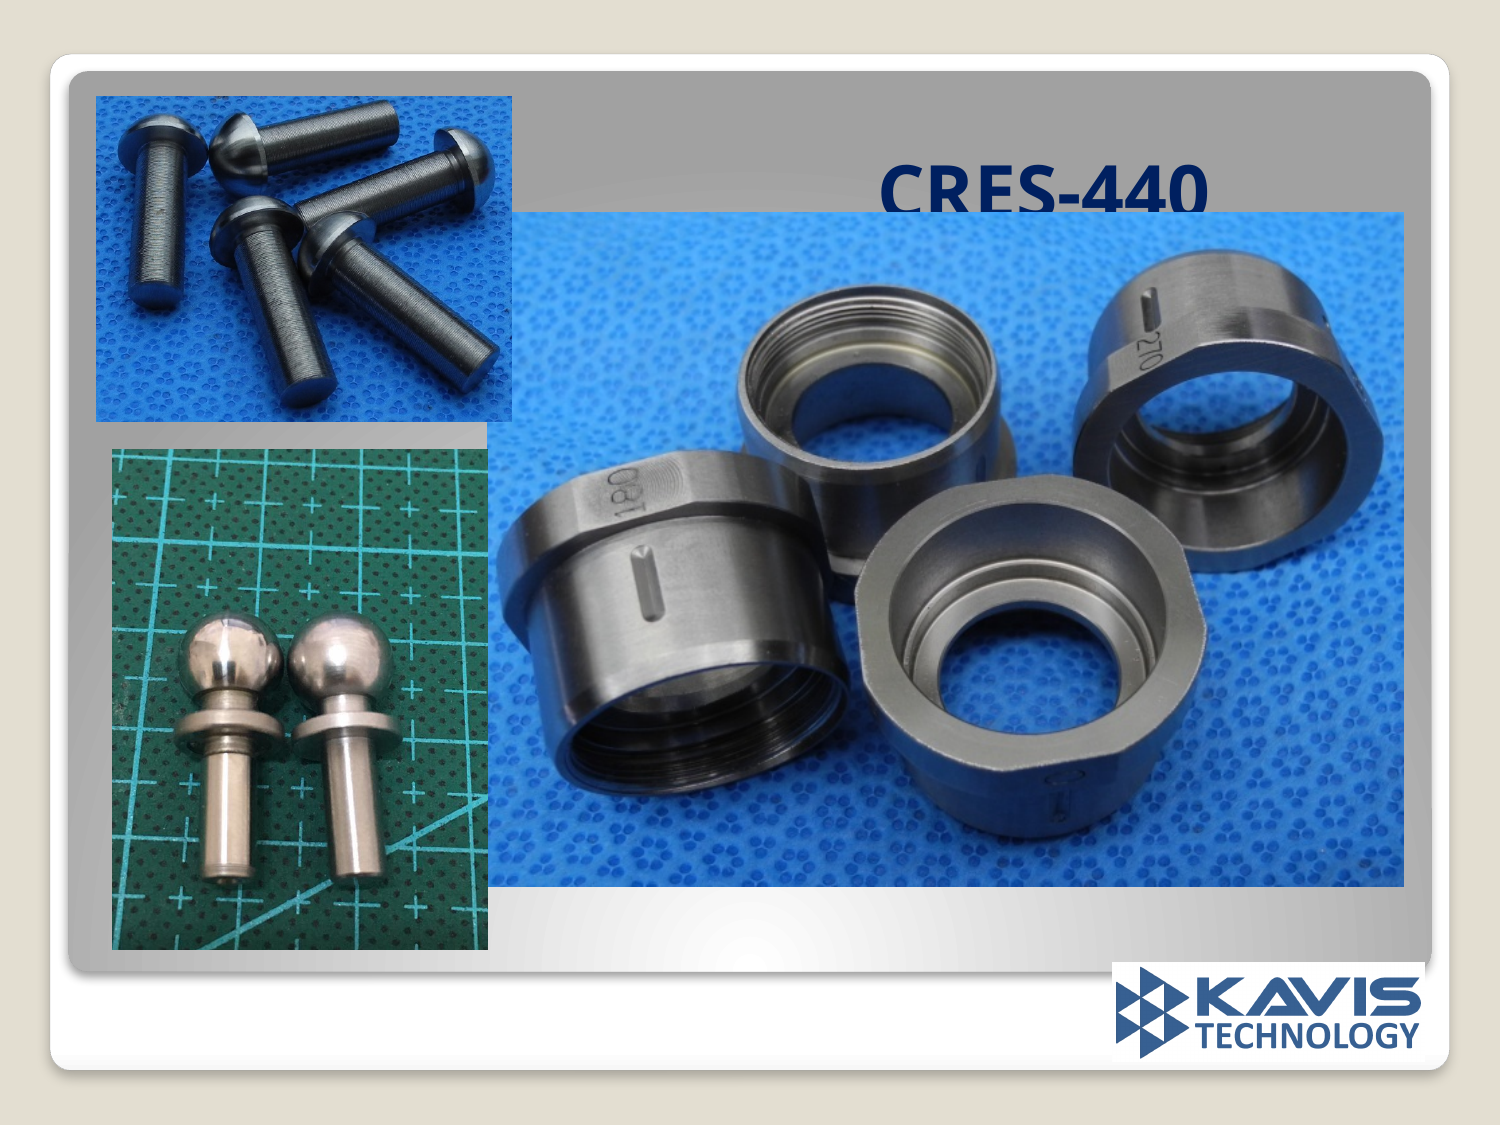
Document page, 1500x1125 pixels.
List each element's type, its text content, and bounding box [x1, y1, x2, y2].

title CRES-440 [862, 137, 1325, 211]
picture [96, 96, 1404, 951]
picture [1112, 962, 1426, 1062]
